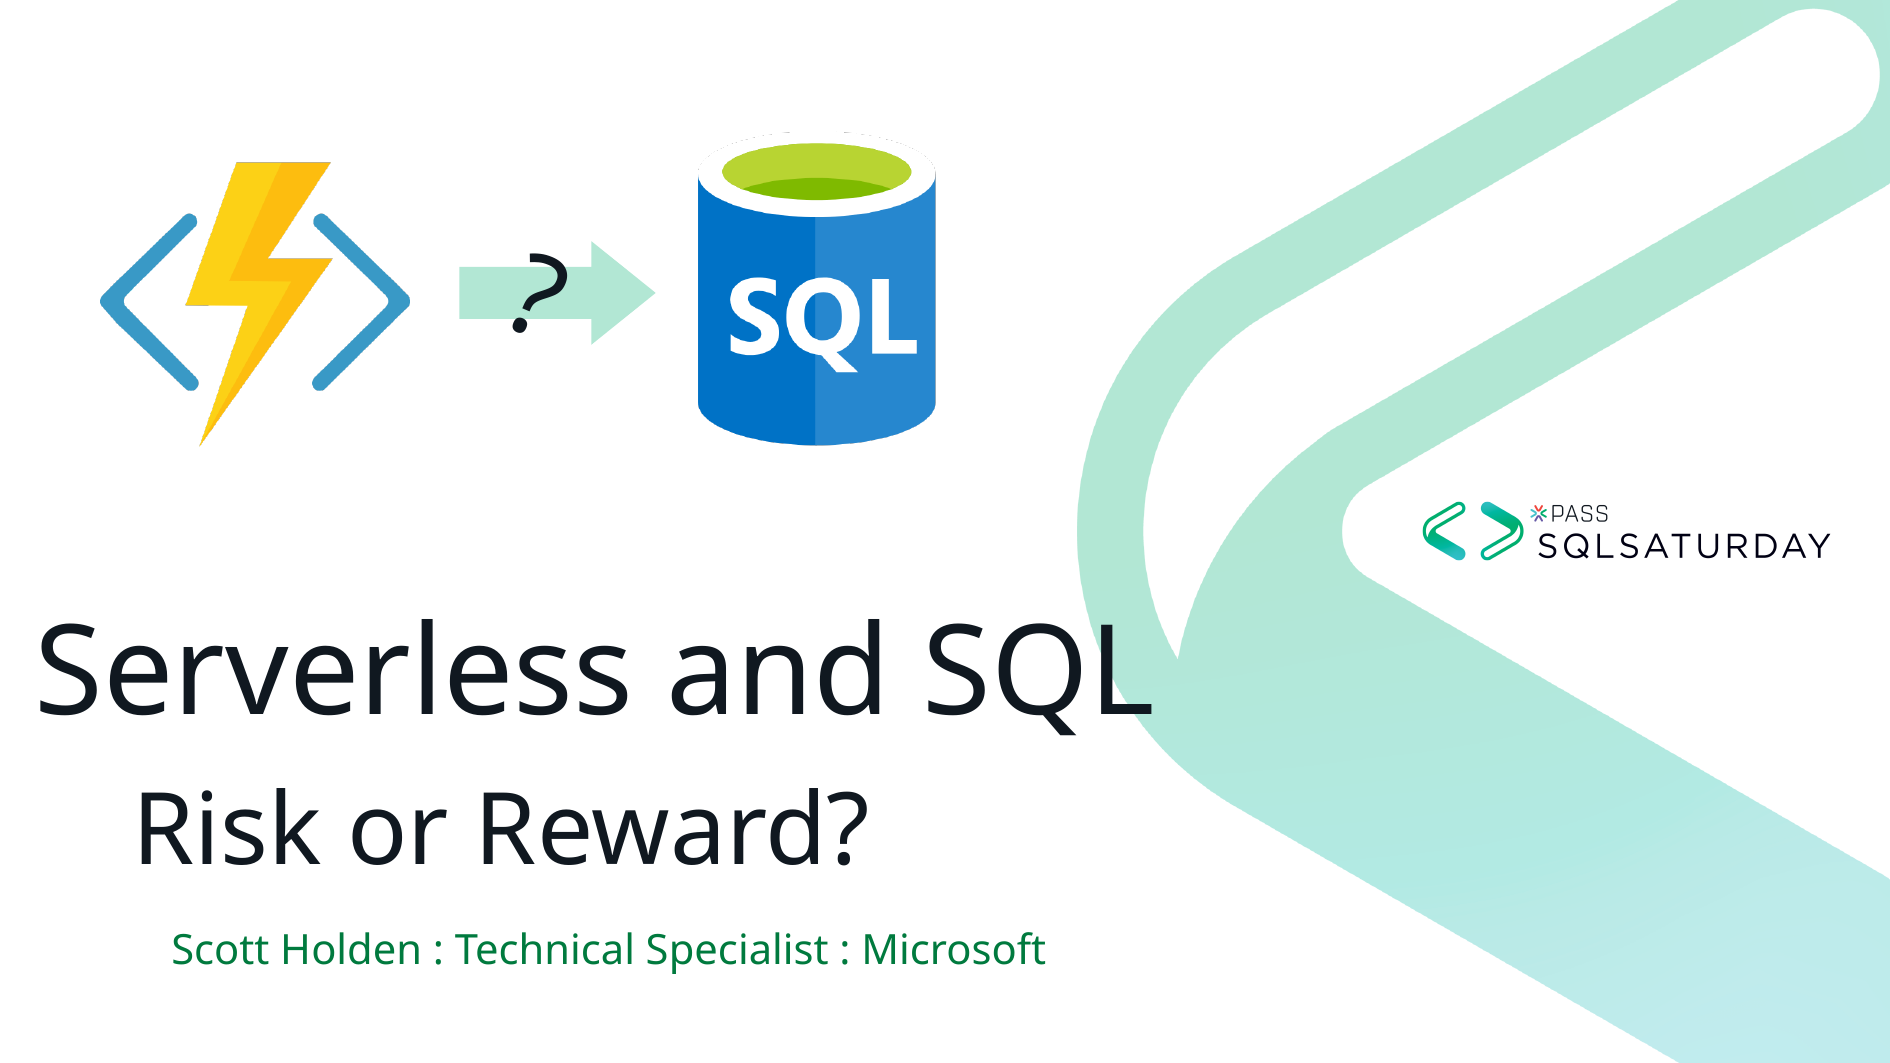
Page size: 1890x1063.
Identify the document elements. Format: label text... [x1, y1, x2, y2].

text_box ? [474, 207, 626, 385]
text_box [459, 266, 507, 319]
picture [1075, 0, 1890, 1063]
picture [658, 131, 975, 448]
title Serverless and SQL Risk or Reward? [34, 505, 1807, 890]
text_box Scott Holden : Technical Specialist : Microsoft [171, 922, 1522, 1042]
text_box [591, 264, 653, 345]
picture [100, 150, 410, 459]
